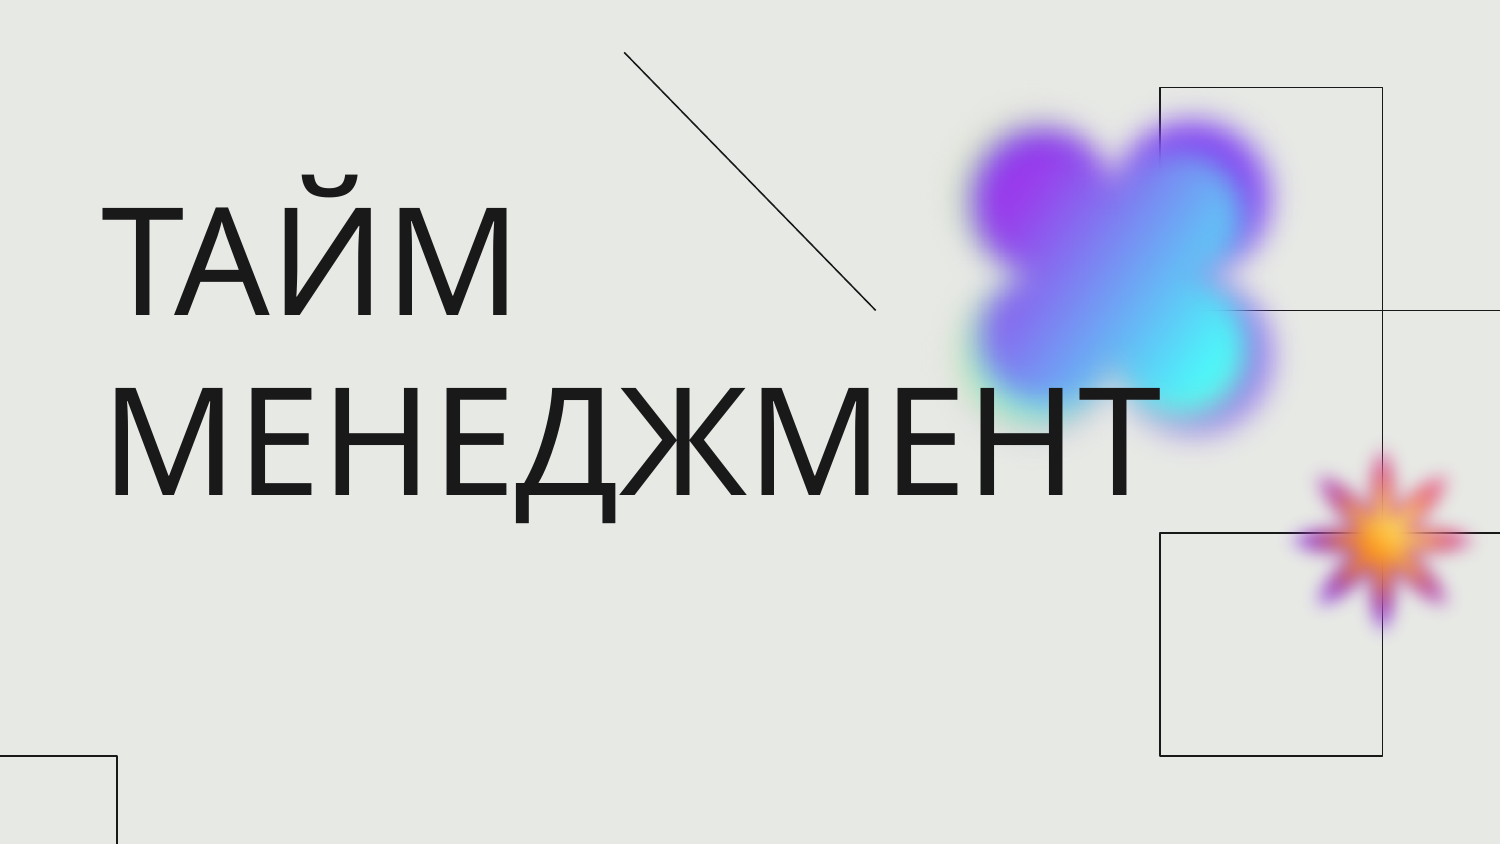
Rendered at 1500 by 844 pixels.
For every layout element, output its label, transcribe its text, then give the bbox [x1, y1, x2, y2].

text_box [1159, 499, 1500, 757]
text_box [623, 52, 876, 311]
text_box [1335, 87, 1500, 412]
picture [897, 58, 1500, 668]
title ТАЙМ МЕНЕДЖМЕНТ [86, 145, 1154, 541]
